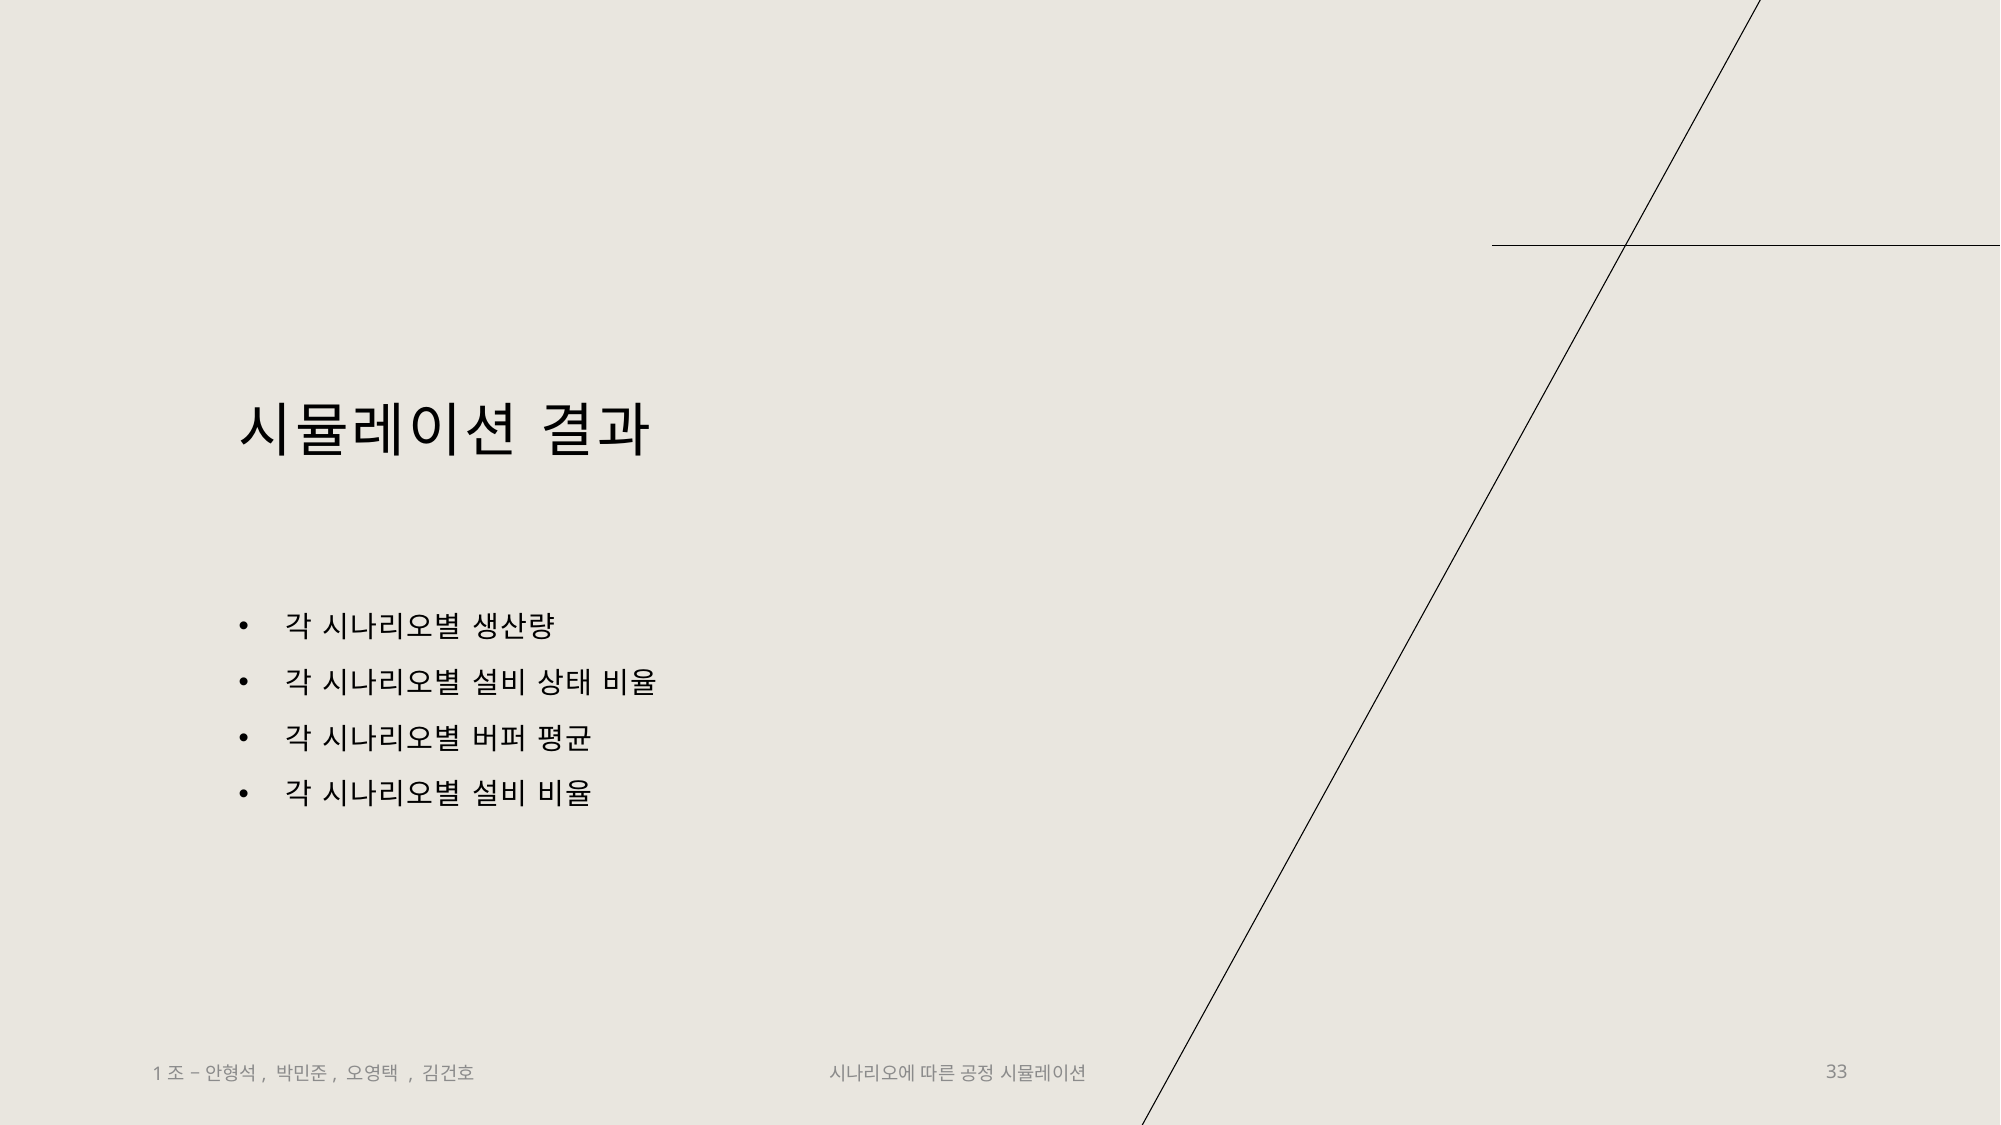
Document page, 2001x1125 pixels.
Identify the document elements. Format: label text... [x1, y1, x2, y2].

footer 시나리오에 따른 공정 시뮬레이션 [794, 1042, 1122, 1103]
title 시뮬레이션 결과 [223, 274, 1062, 472]
slide_number 1조 – 안형석, 박민준, 오영택 , 김건호 [137, 1042, 588, 1103]
list 각 시나리오별 생산량 각 시나리오별 설비 상태 비율 각 시나리오별 버퍼 평균 각 시나리오별 설비 비율 [223, 600, 1062, 851]
slide_number 33 [1412, 1042, 1863, 1103]
